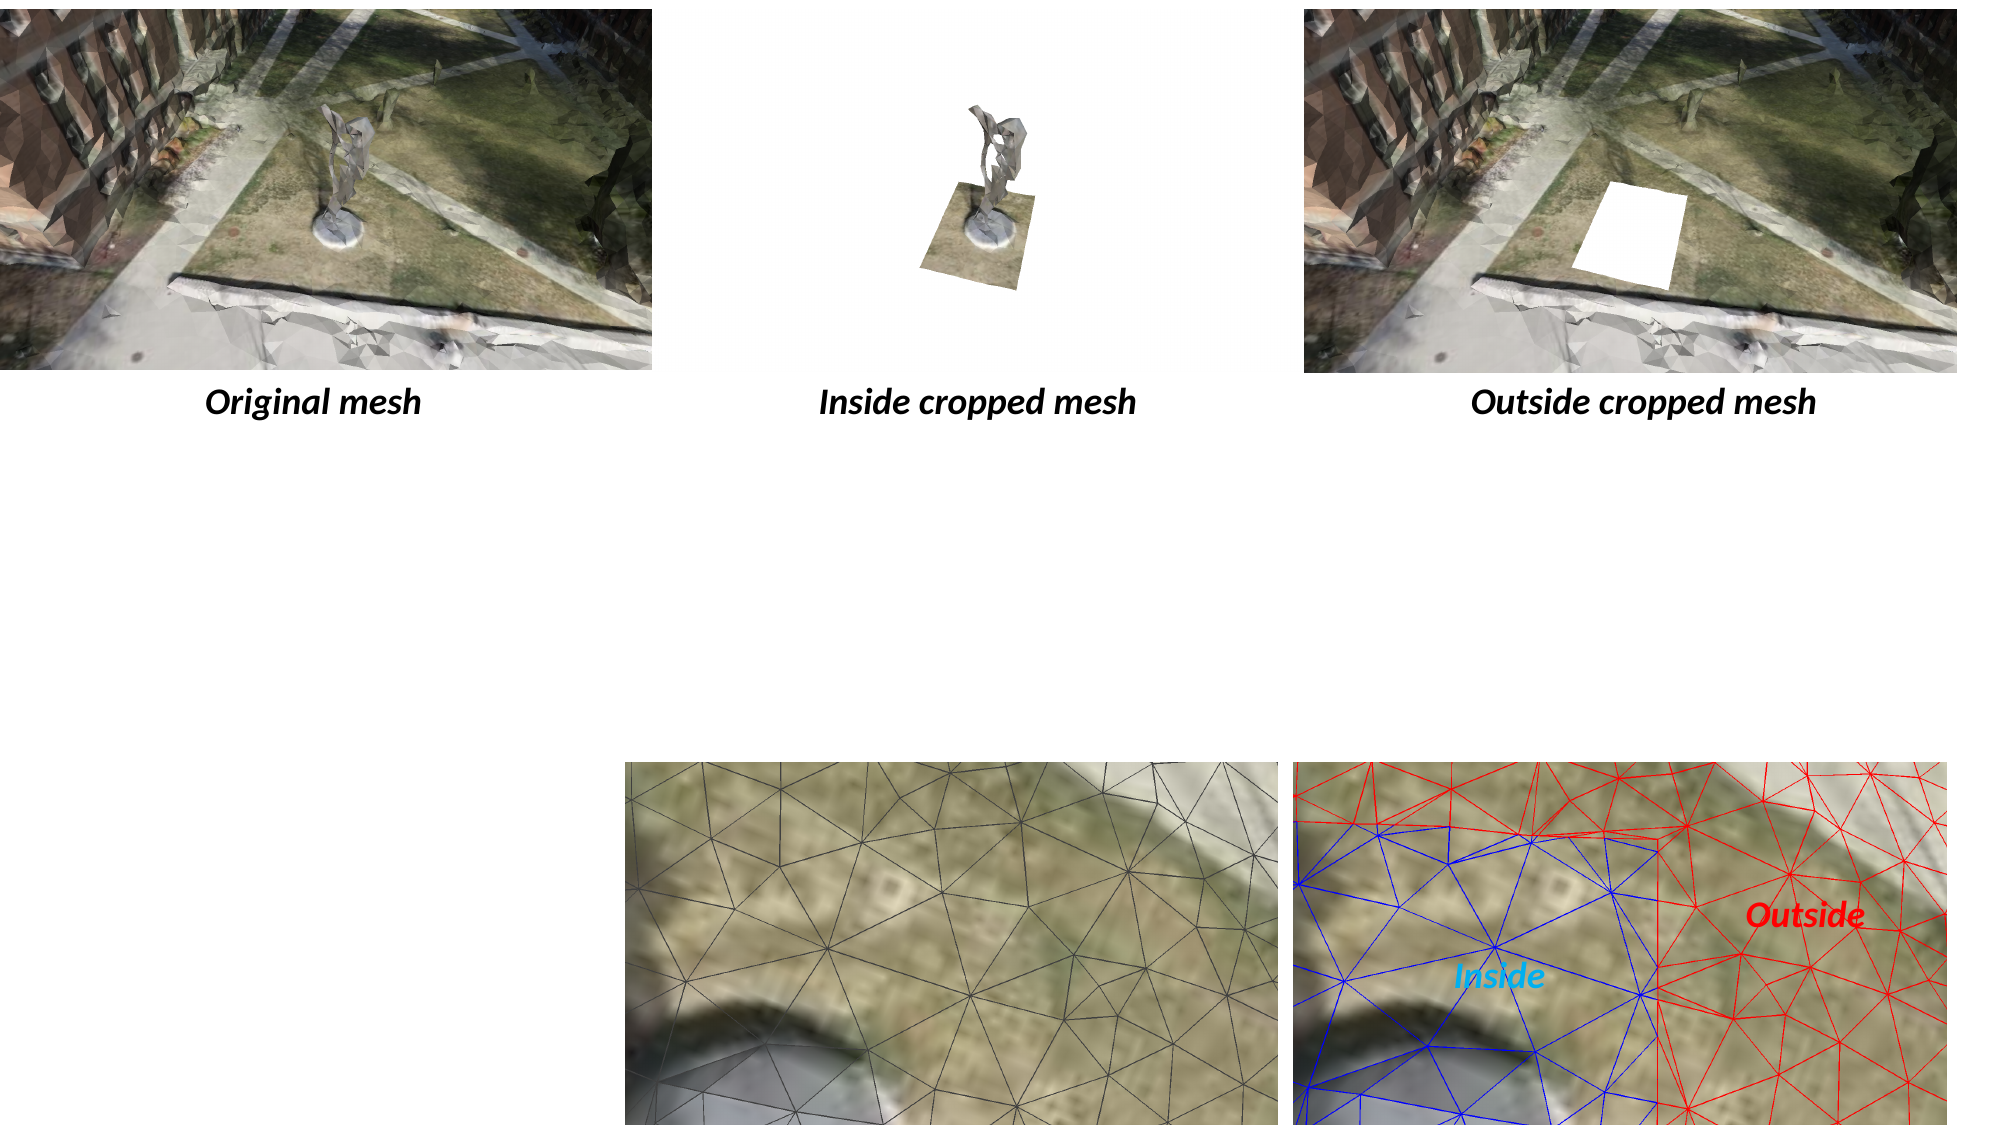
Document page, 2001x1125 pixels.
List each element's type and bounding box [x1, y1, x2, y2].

text_box [0, 9, 1957, 431]
text_box [625, 762, 1947, 1125]
